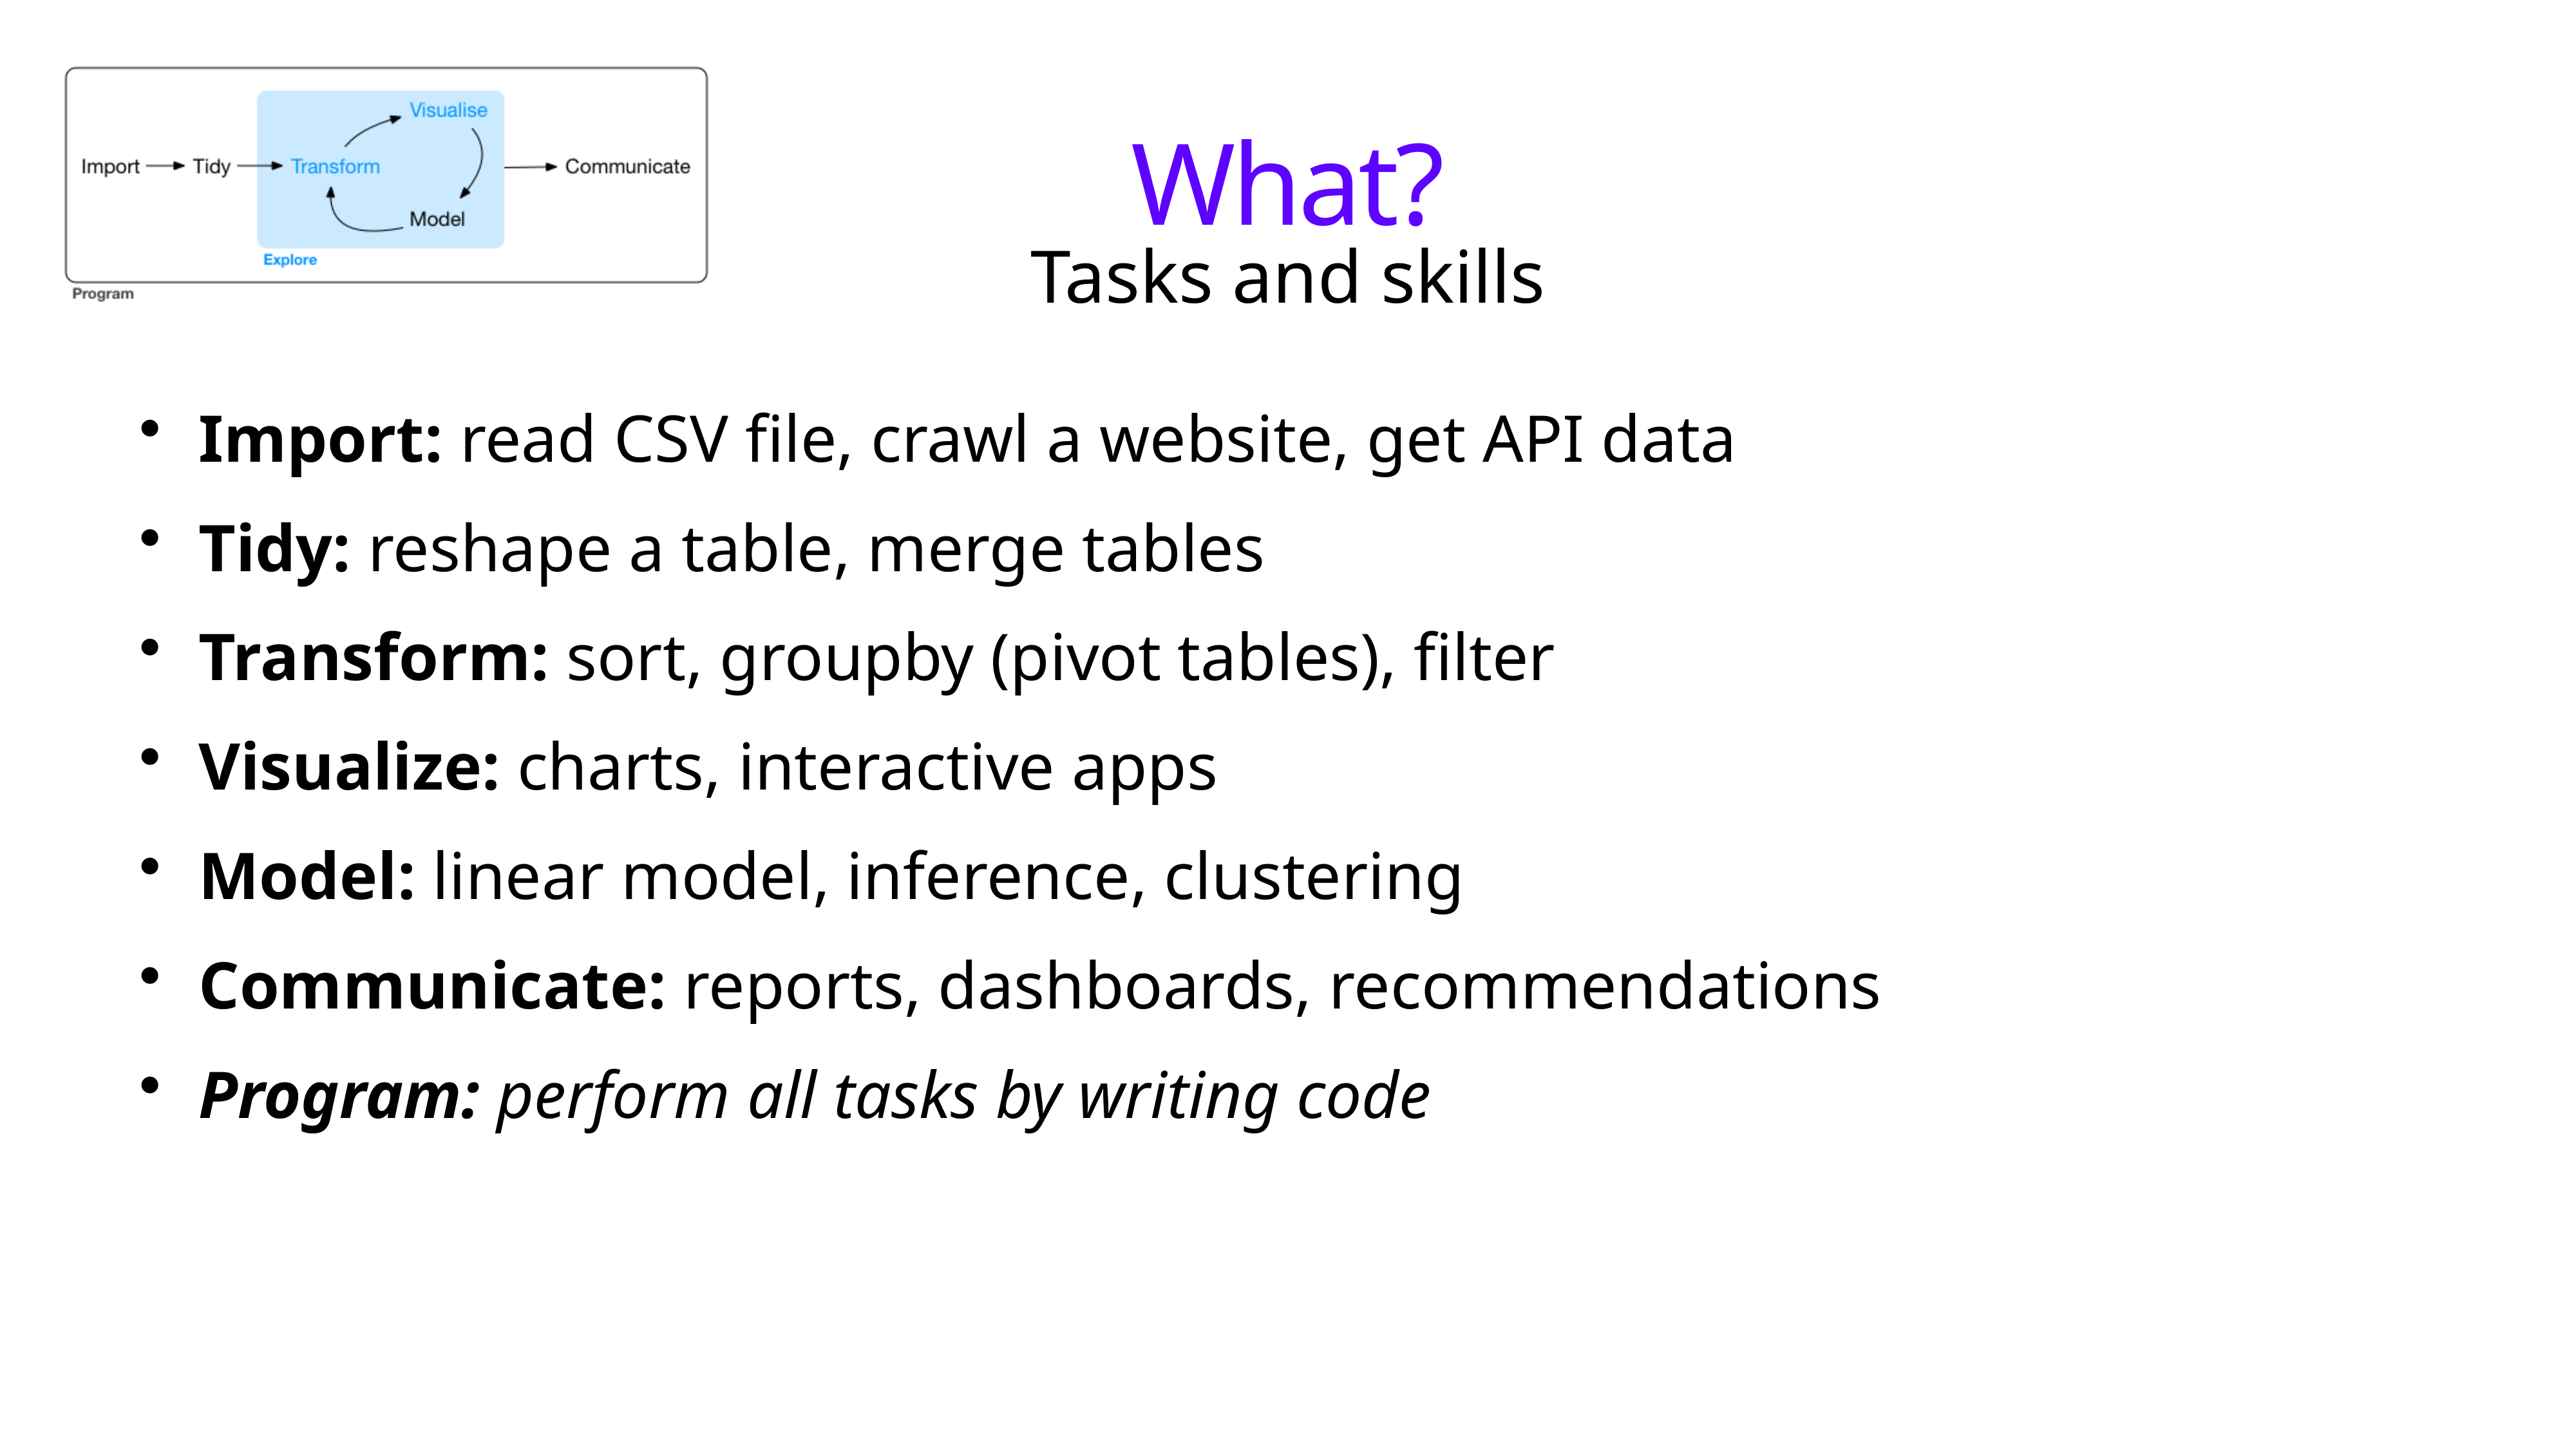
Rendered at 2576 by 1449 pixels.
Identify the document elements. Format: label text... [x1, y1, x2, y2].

list Import: read CSV file, crawl a website, get API data Tidy: reshape a table, merge tables Transform: sort, groupby (pivot tables), filter Visualize: charts, interactive apps Model: linear model, inference, clustering Communicate: reports, dashboards, recommendations Program: perform all tasks by writing code [133, 392, 2379, 1342]
title What? [710, 88, 2443, 225]
picture [64, 66, 710, 304]
list Tasks and skills [133, 225, 2443, 334]
